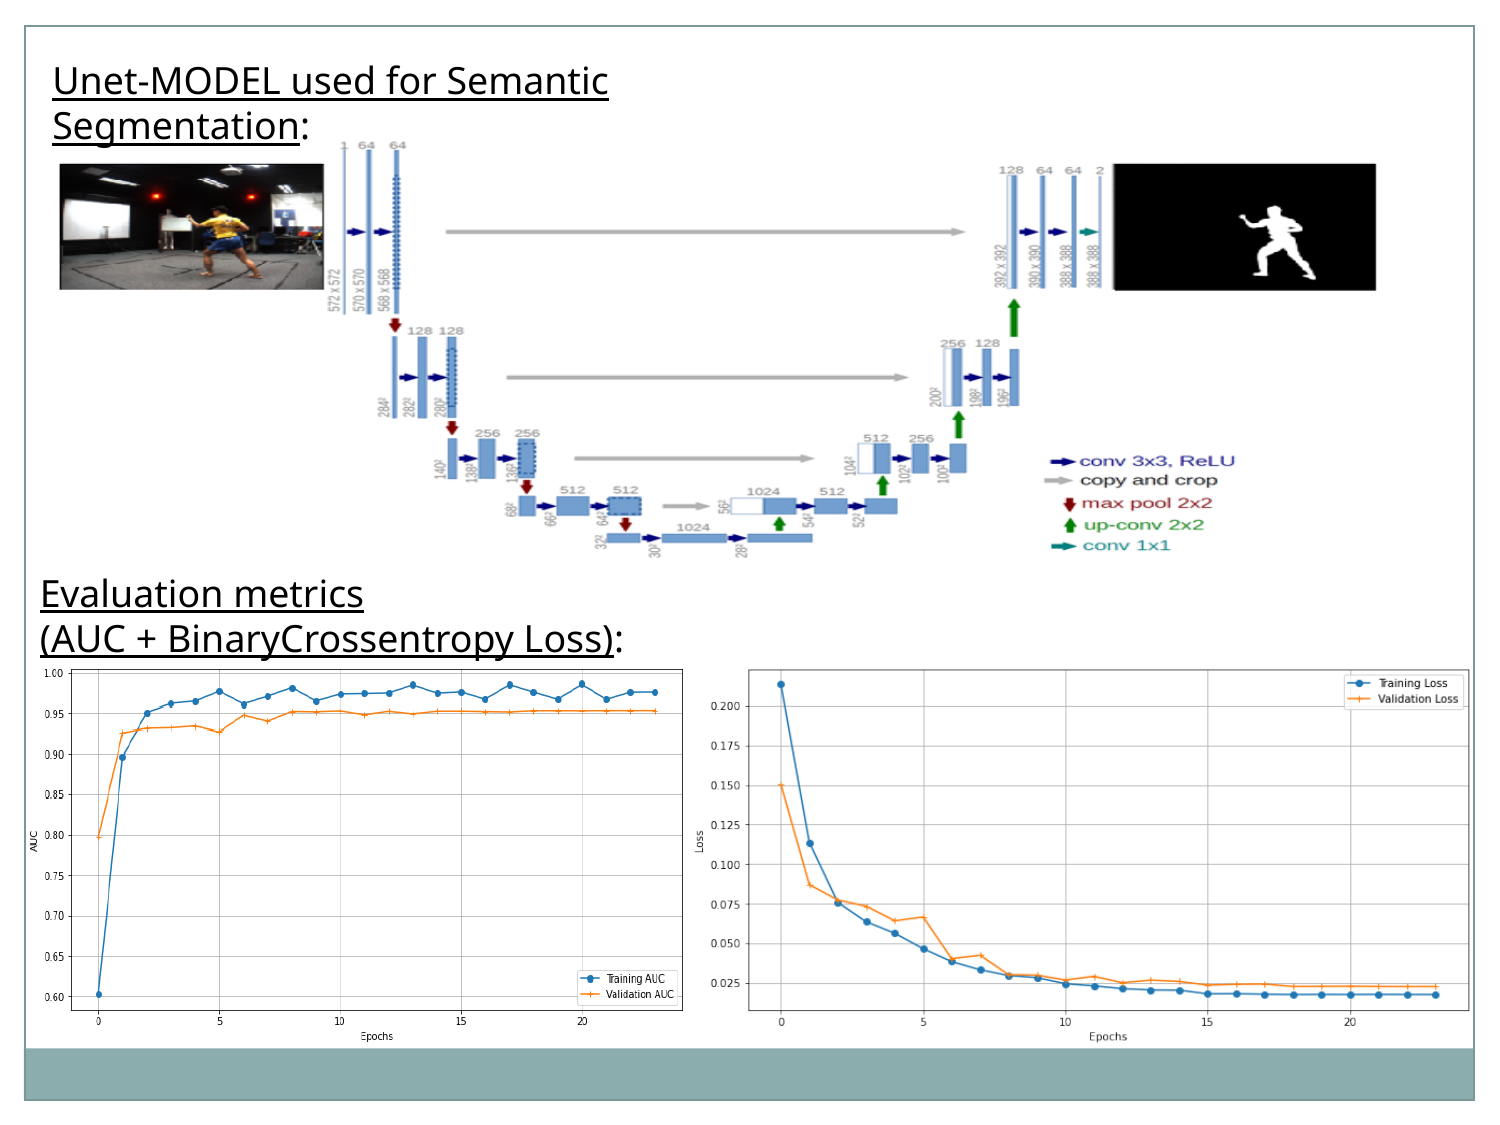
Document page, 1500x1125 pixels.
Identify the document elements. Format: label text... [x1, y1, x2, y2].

picture [24, 662, 1476, 1051]
picture [49, 137, 1388, 563]
text_box Unet-MODEL used for Semantic Segmentation: [37, 49, 725, 200]
text_box Evaluation metrics (AUC + BinaryCrossentropy Loss): [24, 562, 650, 660]
